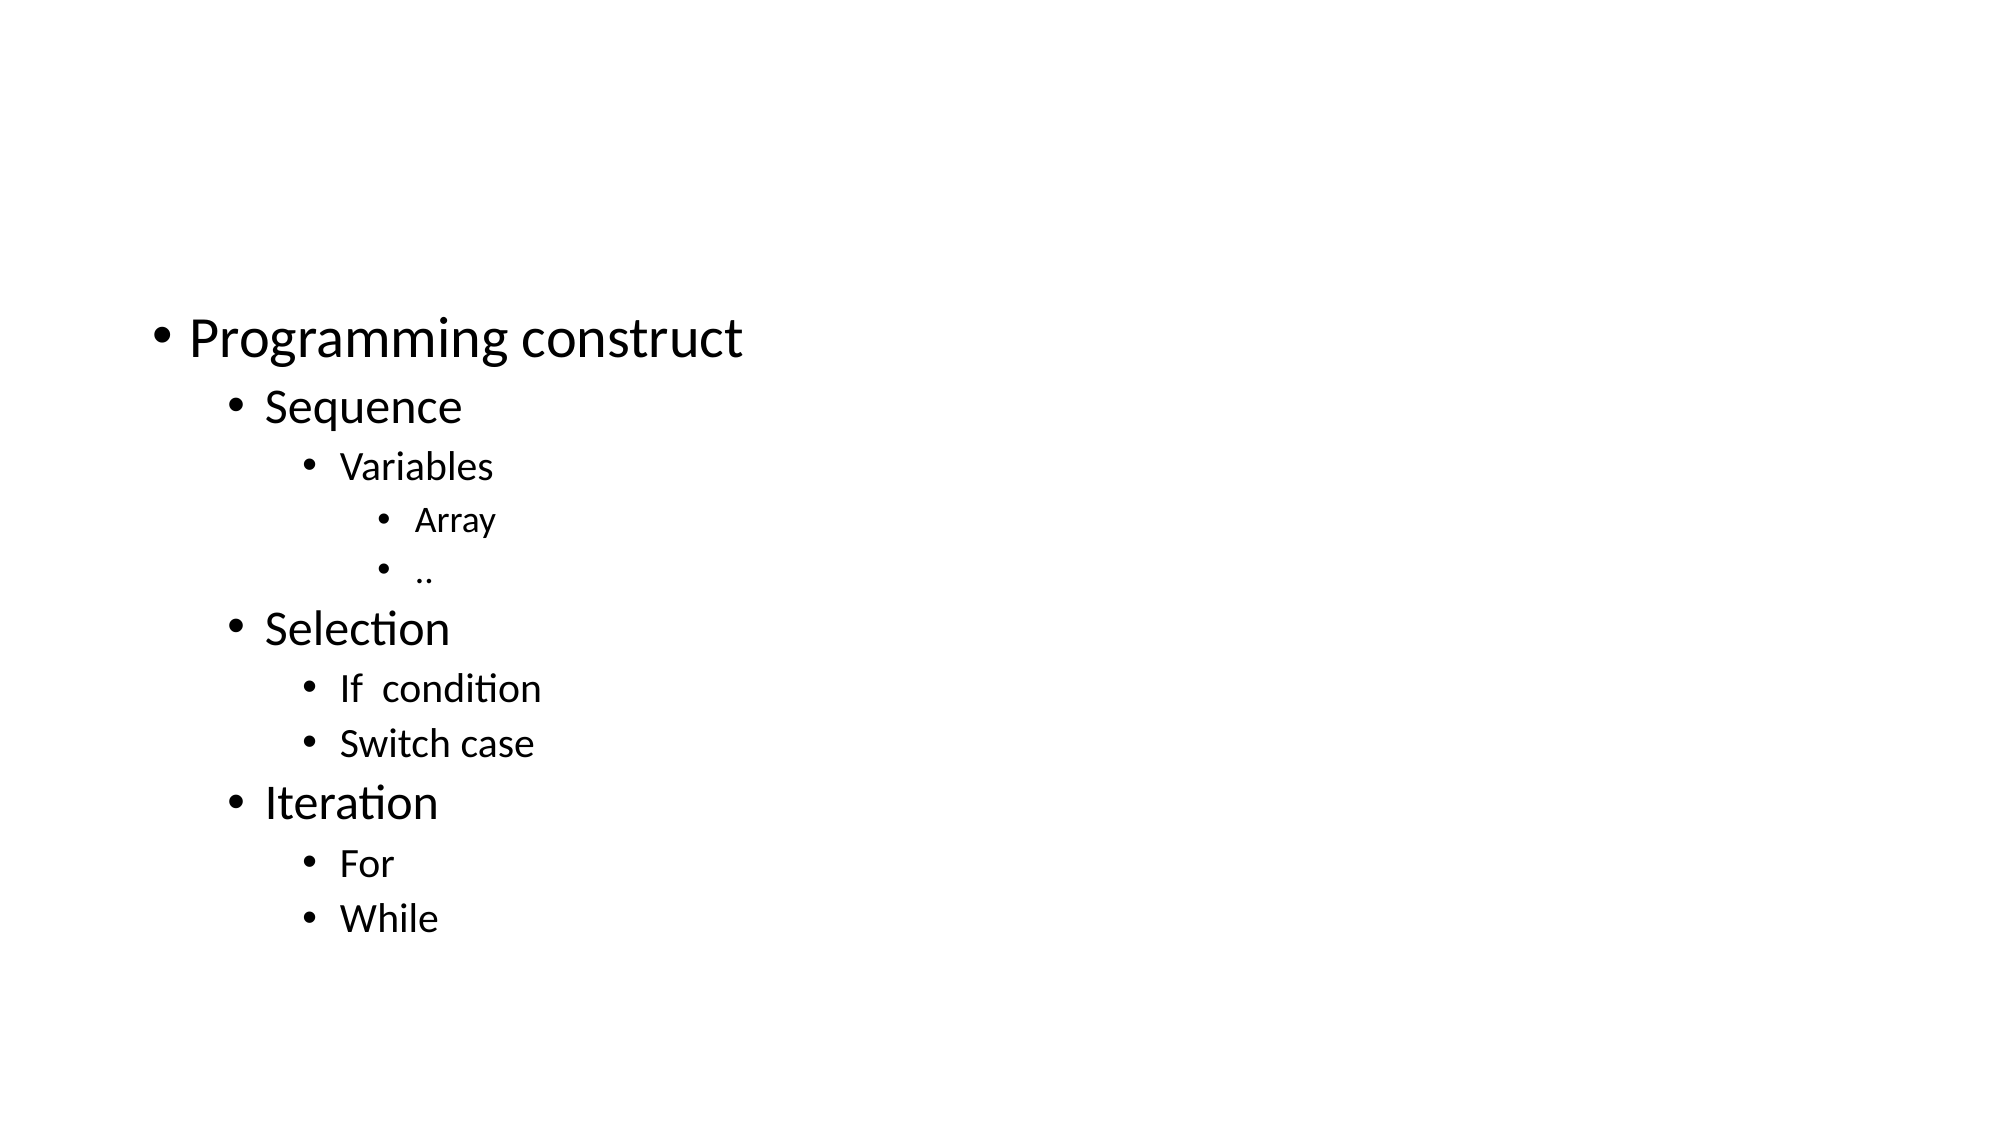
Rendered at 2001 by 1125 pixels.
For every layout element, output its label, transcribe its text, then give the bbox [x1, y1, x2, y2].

list Programming construct Sequence Variables Array .. Selection If condition Switch case Iteration For While [137, 299, 1863, 1014]
